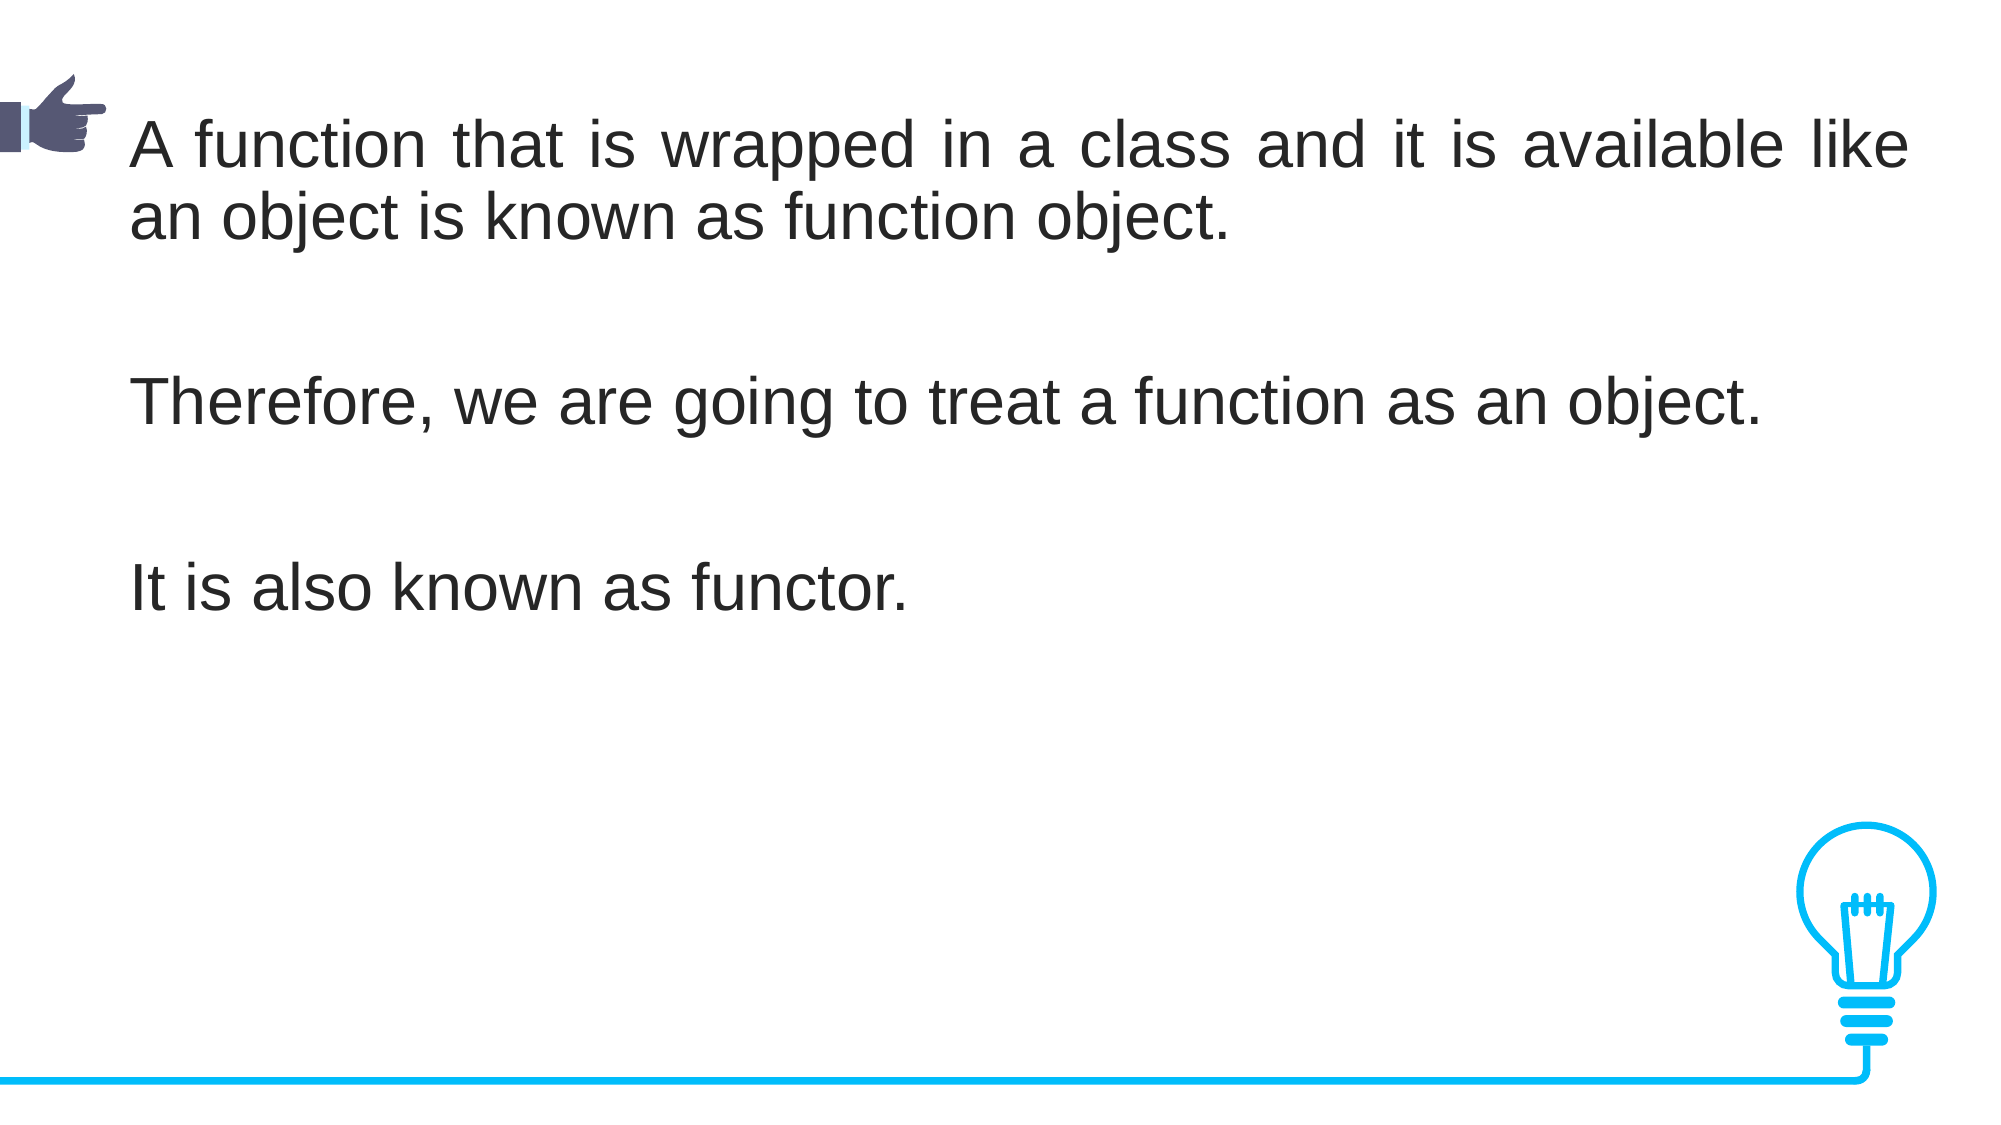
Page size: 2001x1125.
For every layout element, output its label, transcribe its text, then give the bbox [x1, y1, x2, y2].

list A function that is wrapped in a class and it is available like an object is known as function object. Therefore, we are going to treat a function as an object. It is also known as functor. [114, 46, 1927, 689]
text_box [0, 73, 107, 153]
